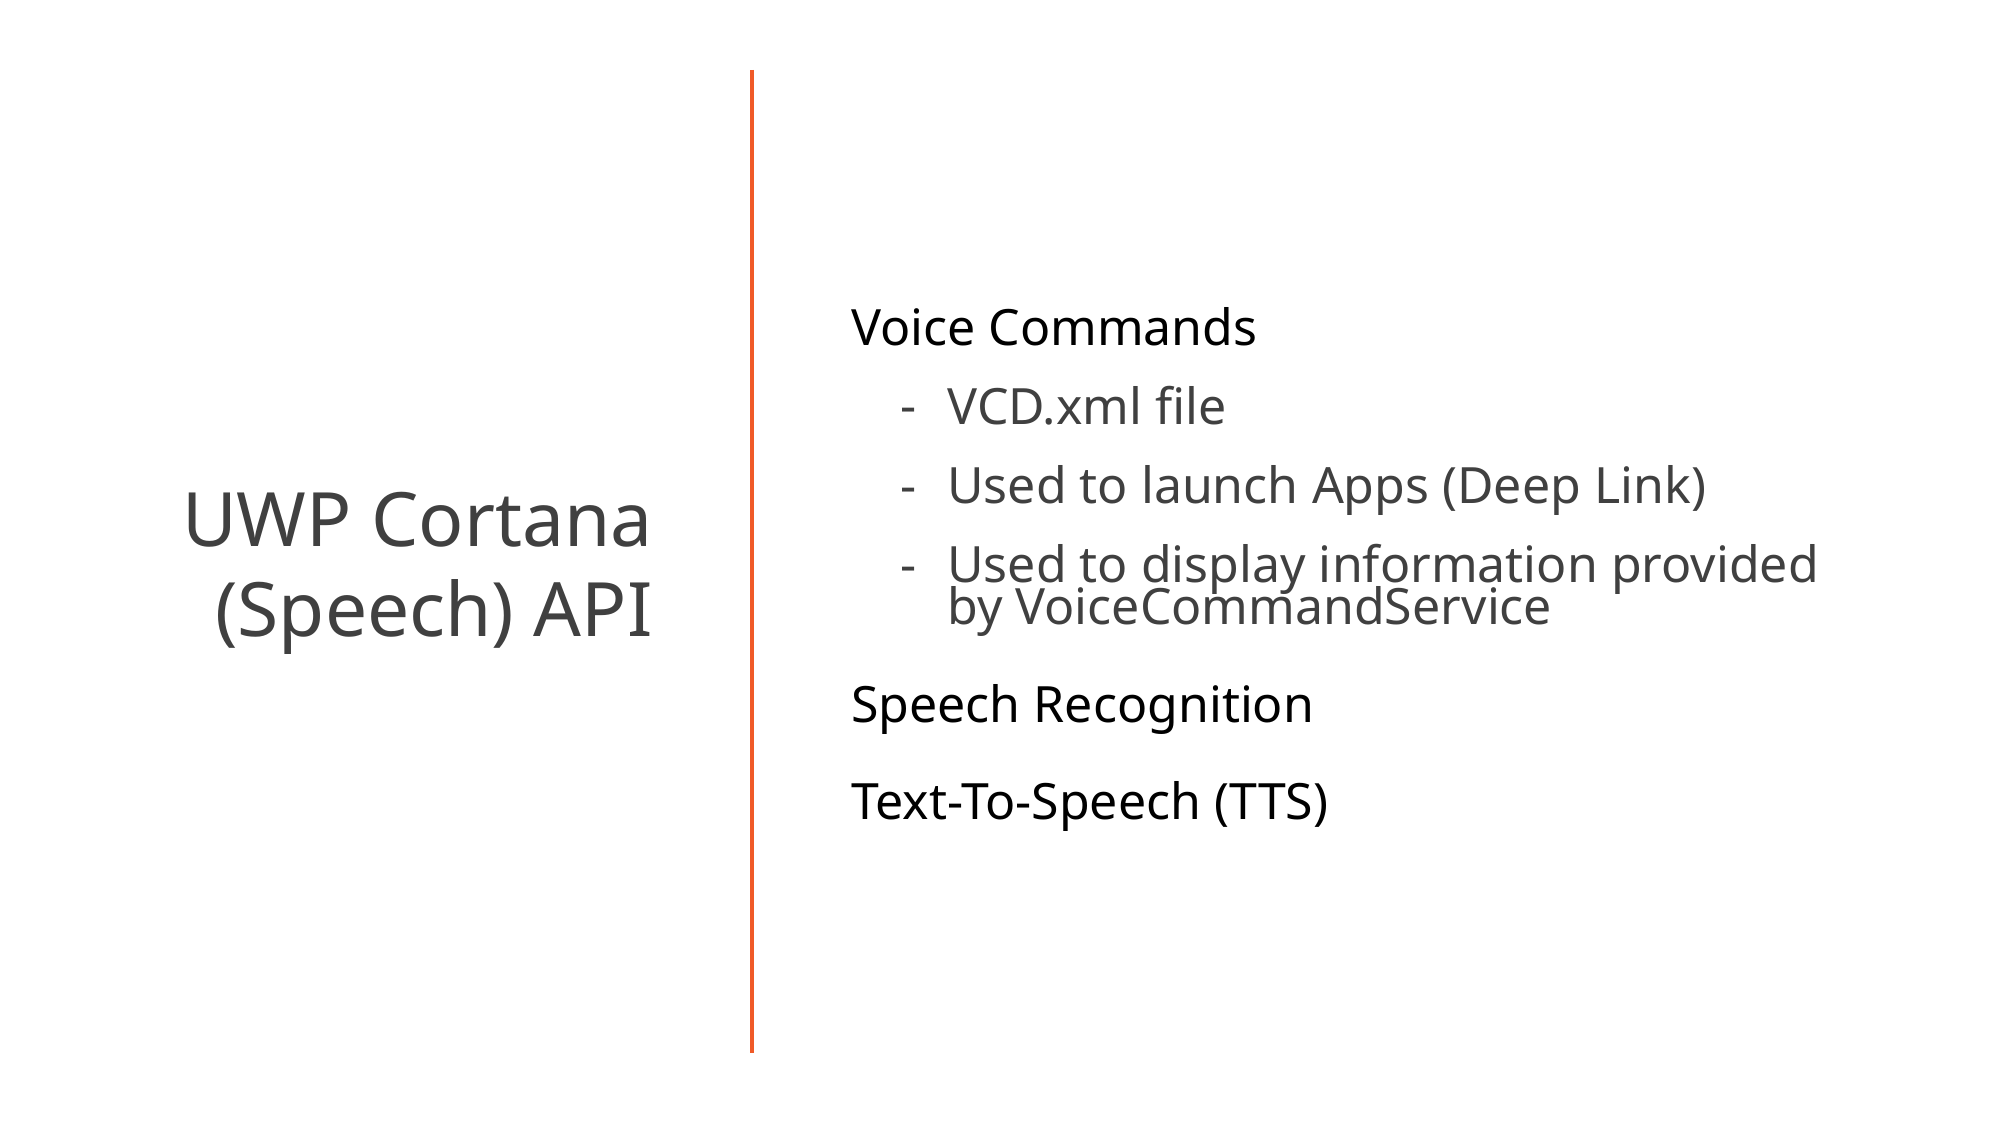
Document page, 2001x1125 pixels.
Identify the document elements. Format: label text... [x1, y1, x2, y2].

list Voice Commands VCD.xml file Used to launch Apps (Deep Link) Used to display information provided by VoiceCommandService Speech Recognition Text-To-Speech (TTS) [843, 284, 1880, 841]
list UWP Cortana (Speech) API [84, 462, 661, 661]
